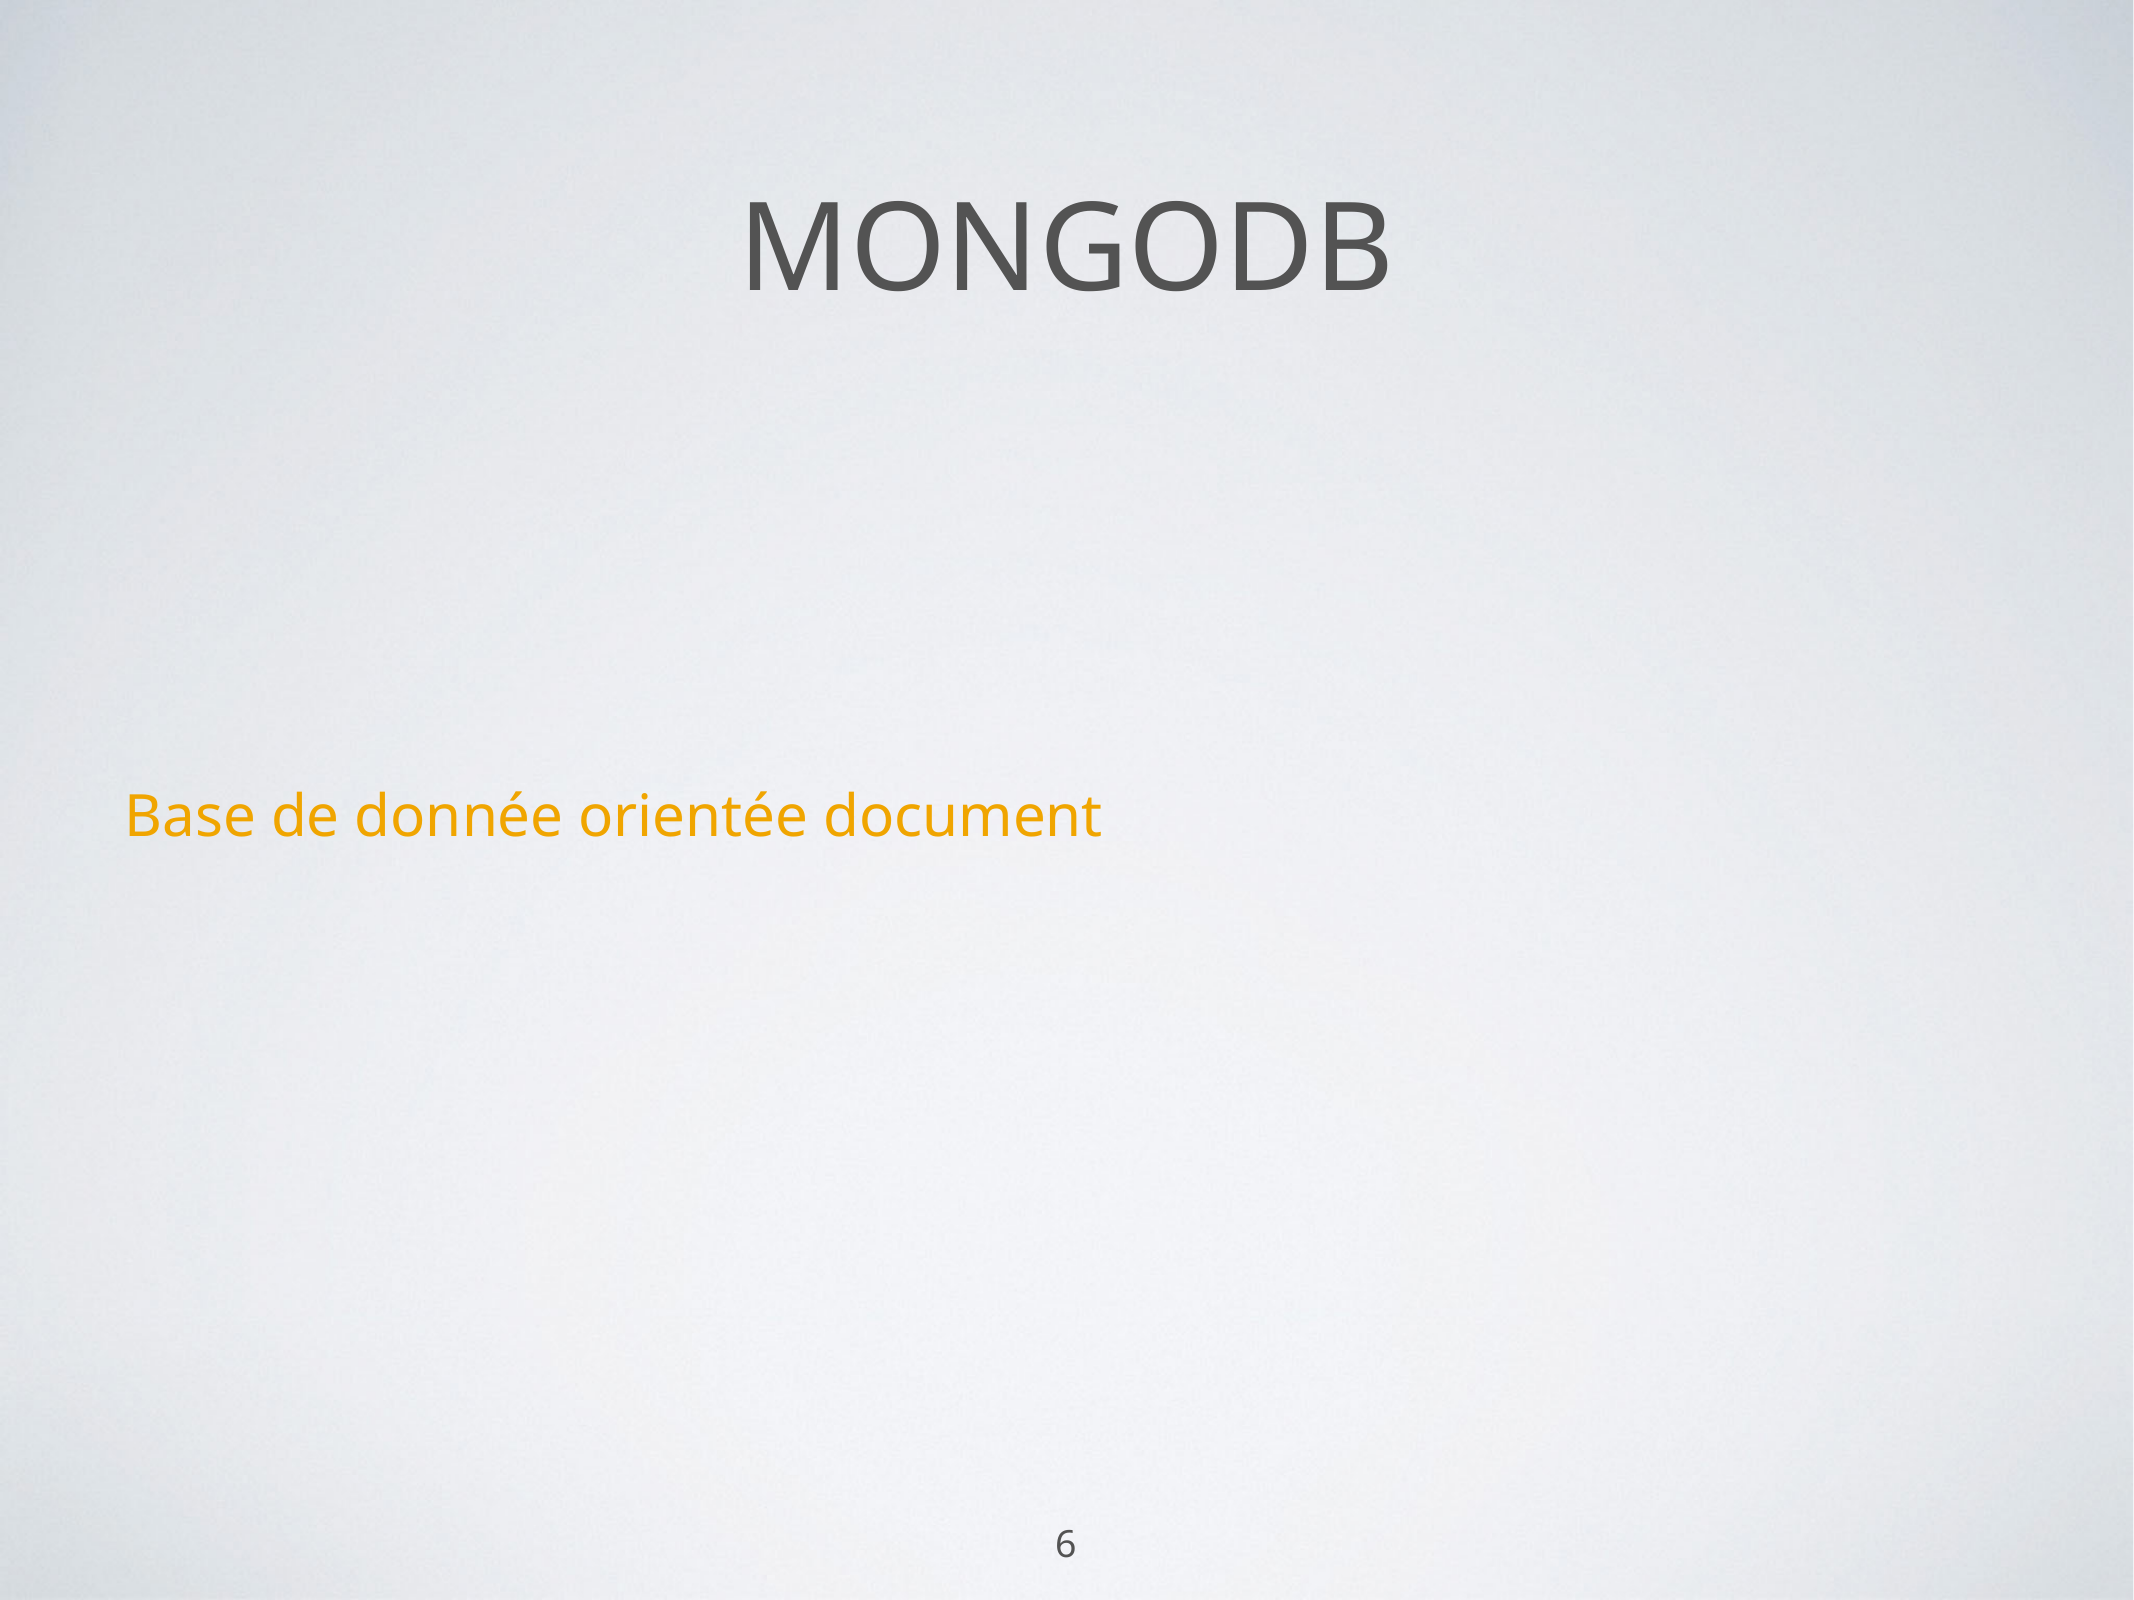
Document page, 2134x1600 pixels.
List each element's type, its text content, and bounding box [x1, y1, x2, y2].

picture [0, 0, 2134, 1600]
title MonGodb [57, 41, 2076, 443]
text_box Base de donnée orientée document [116, 574, 1821, 882]
slide_number 6 [1046, 1520, 1085, 1580]
